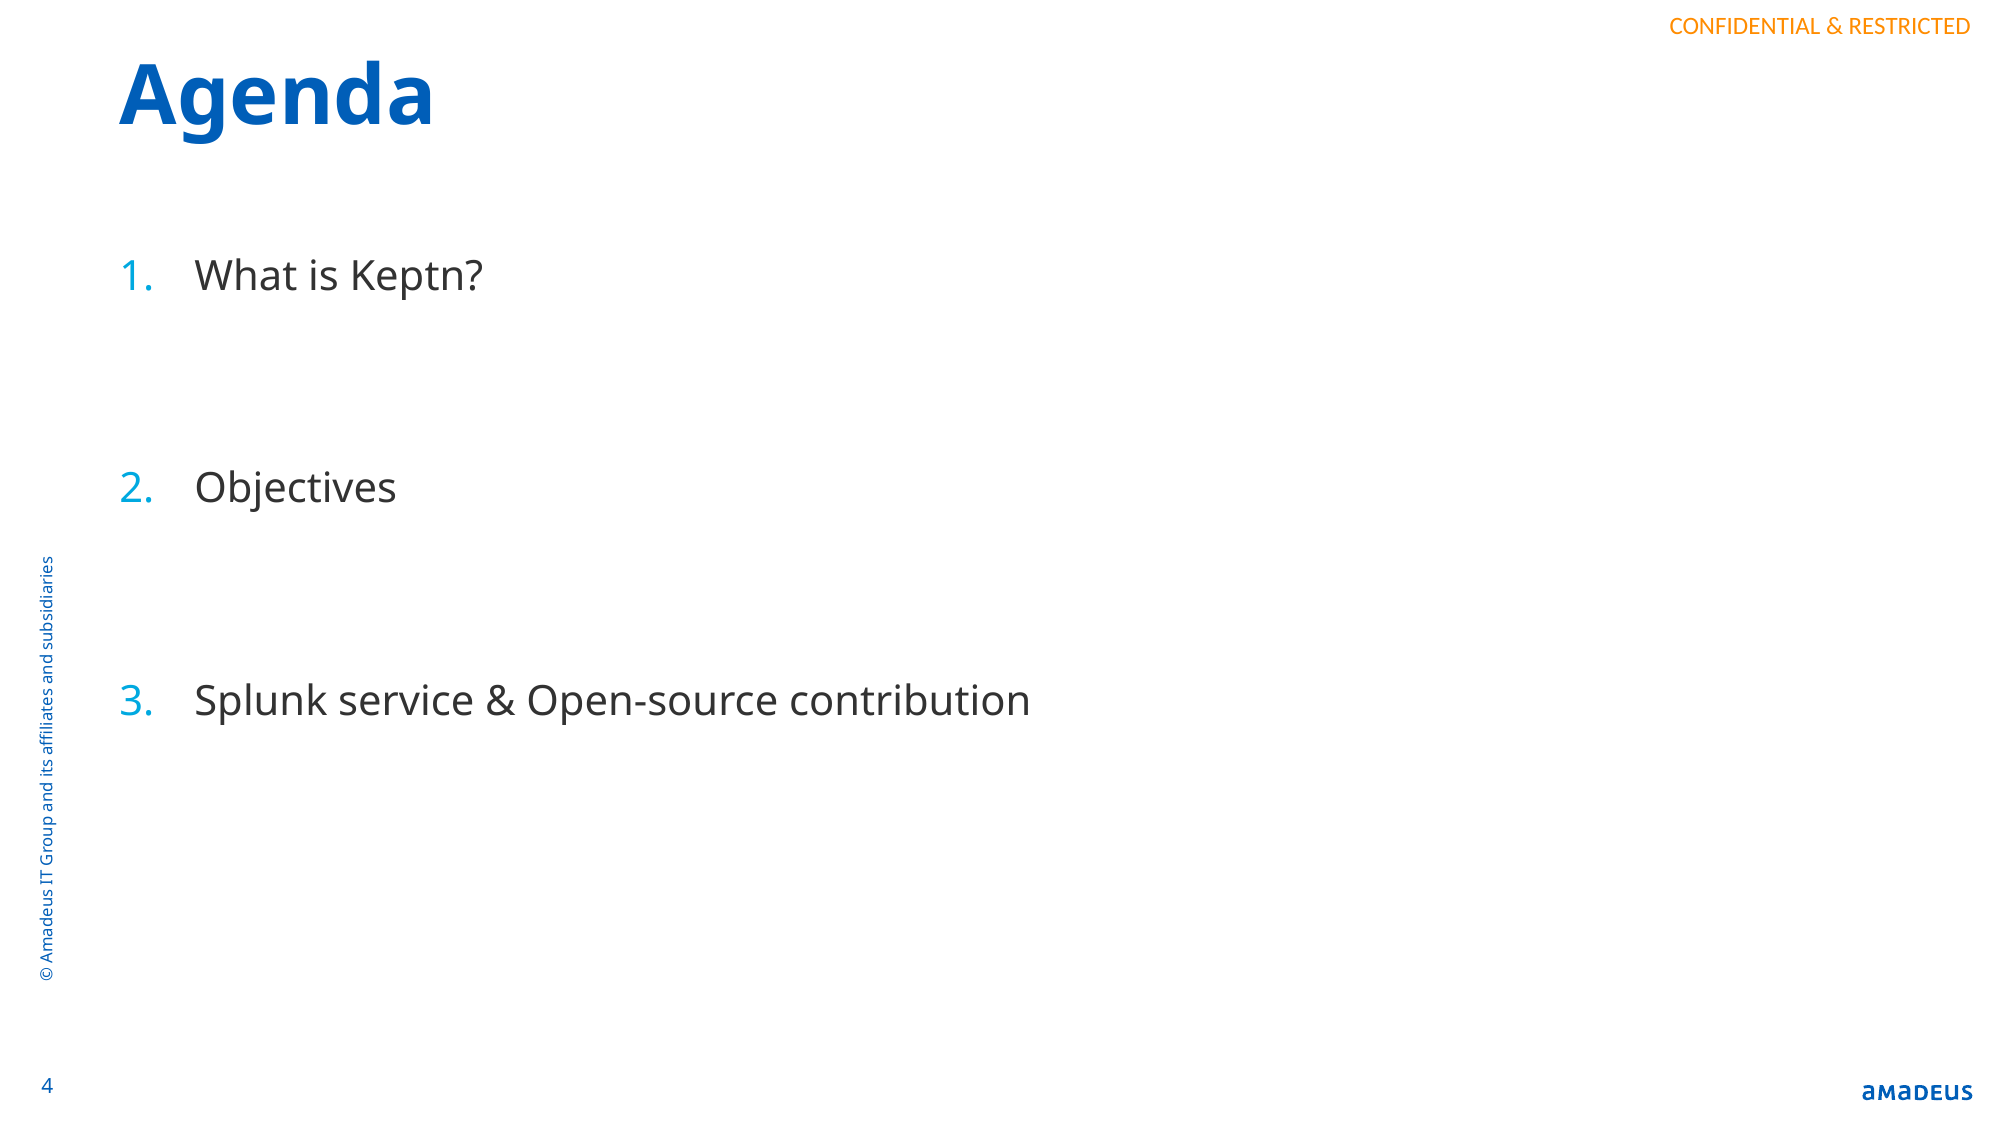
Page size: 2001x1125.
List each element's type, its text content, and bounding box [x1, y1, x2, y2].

list What is Keptn? Objectives Splunk service & Open-source contribution [104, 241, 1896, 998]
title Agenda [104, 31, 1896, 149]
